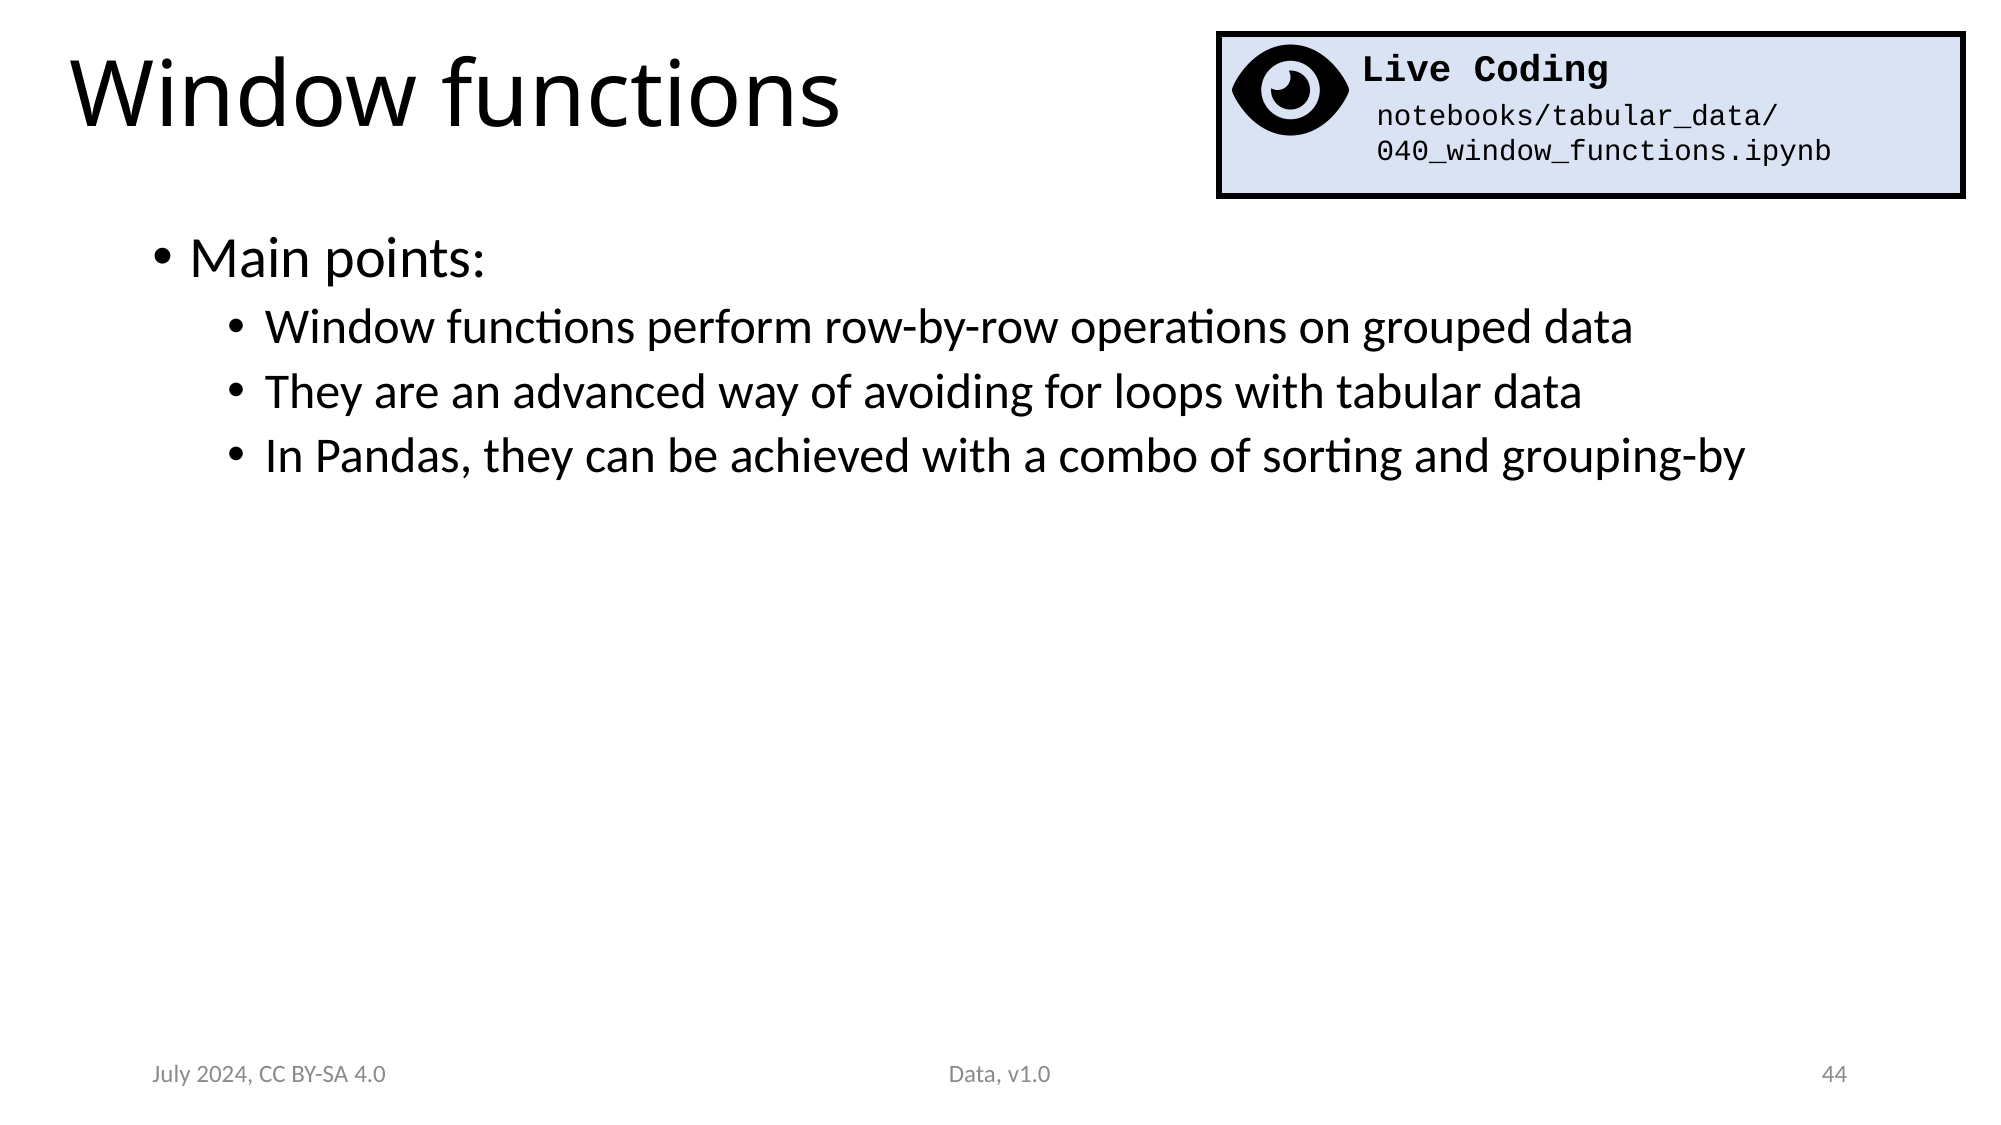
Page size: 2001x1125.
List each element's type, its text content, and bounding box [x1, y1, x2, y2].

picture [1232, 38, 1349, 142]
list Main points: Window functions perform row-by-row operations on grouped data They are an advanced way of avoiding for loops with tabular data In Pandas, they can be achieved with a combo of sorting and grouping-by [137, 219, 1863, 1014]
title Window functions [55, 23, 1934, 172]
text_box notebooks/tabular_data/ 040_window_functions.ipynb [1361, 88, 1934, 174]
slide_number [137, 1042, 588, 1103]
text_box Live Coding [1339, 36, 1632, 97]
text_box [1218, 33, 1964, 197]
slide_number 44 [1412, 1042, 1863, 1103]
footer Data, v1.0 [662, 1042, 1338, 1103]
